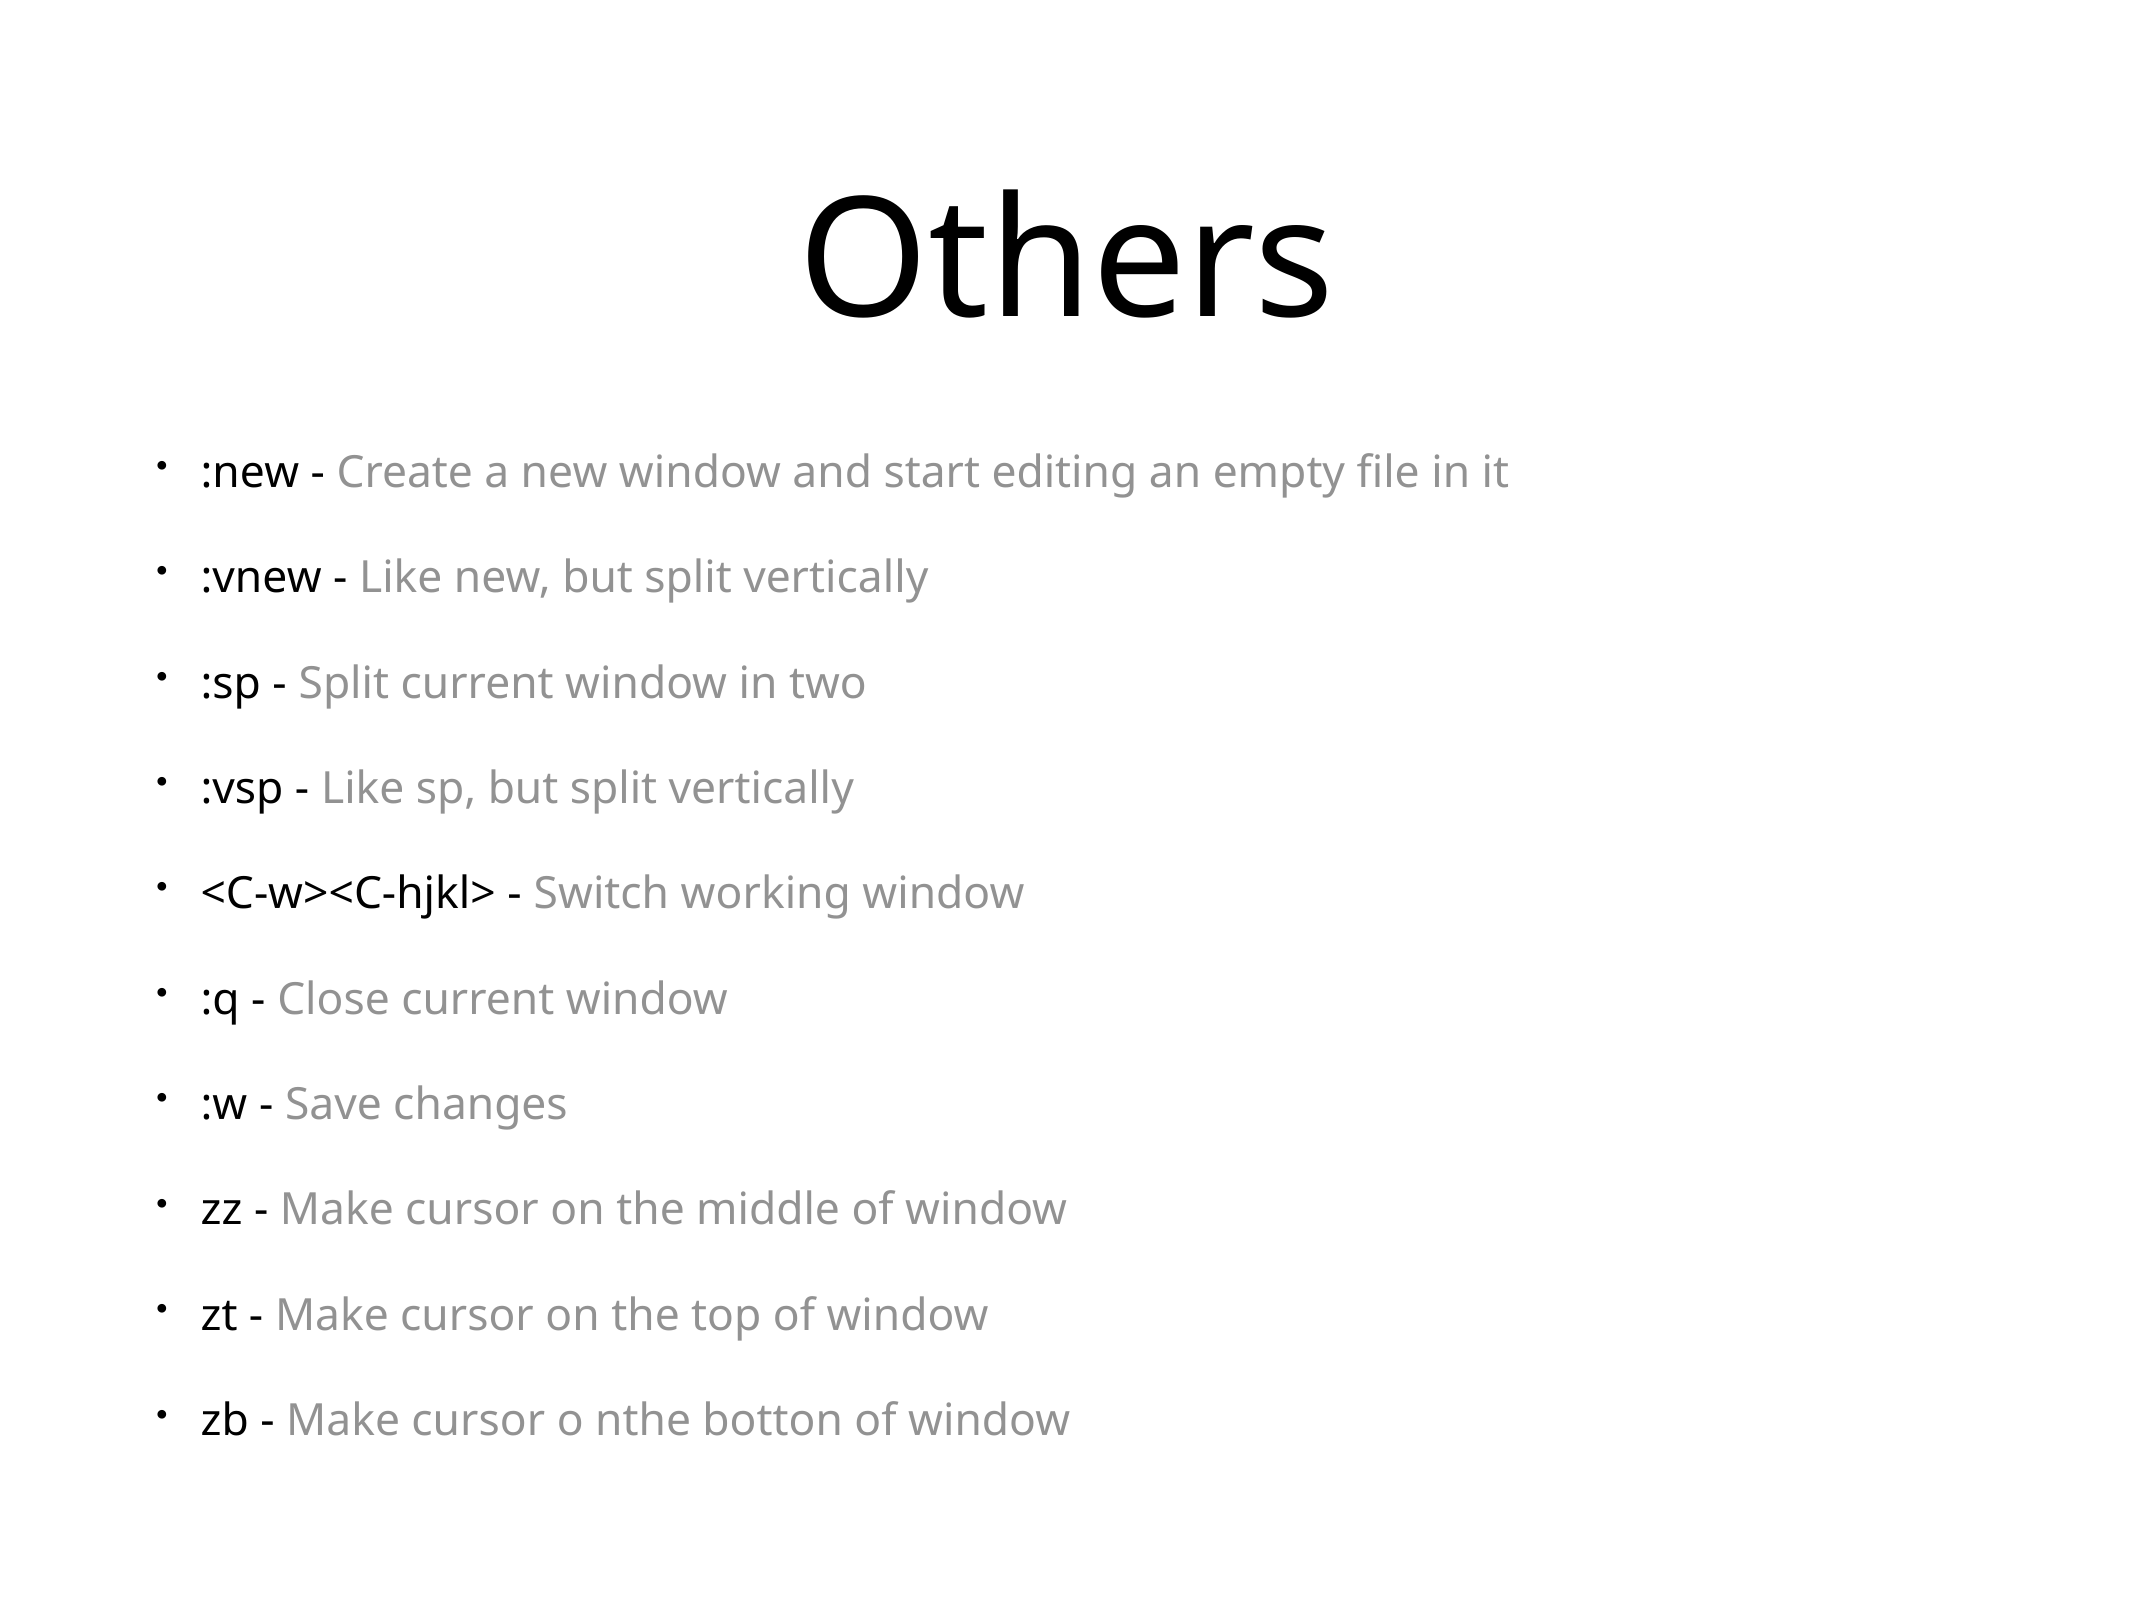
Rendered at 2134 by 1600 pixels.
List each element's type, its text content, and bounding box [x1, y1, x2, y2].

title Others [155, 72, 1978, 428]
list :new - Create a new window and start editing an empty file in it :vnew - Like new, but split vertically :sp - Split current window in two :vsp - Like sp, but split vertically <C-w><C-hjkl> - Switch working window :q - Close current window :w - Save changes zz - Make cursor on the middle of window zt - Make cursor on the top of window zb - Make cursor o nthe botton of window [155, 428, 1978, 1460]
